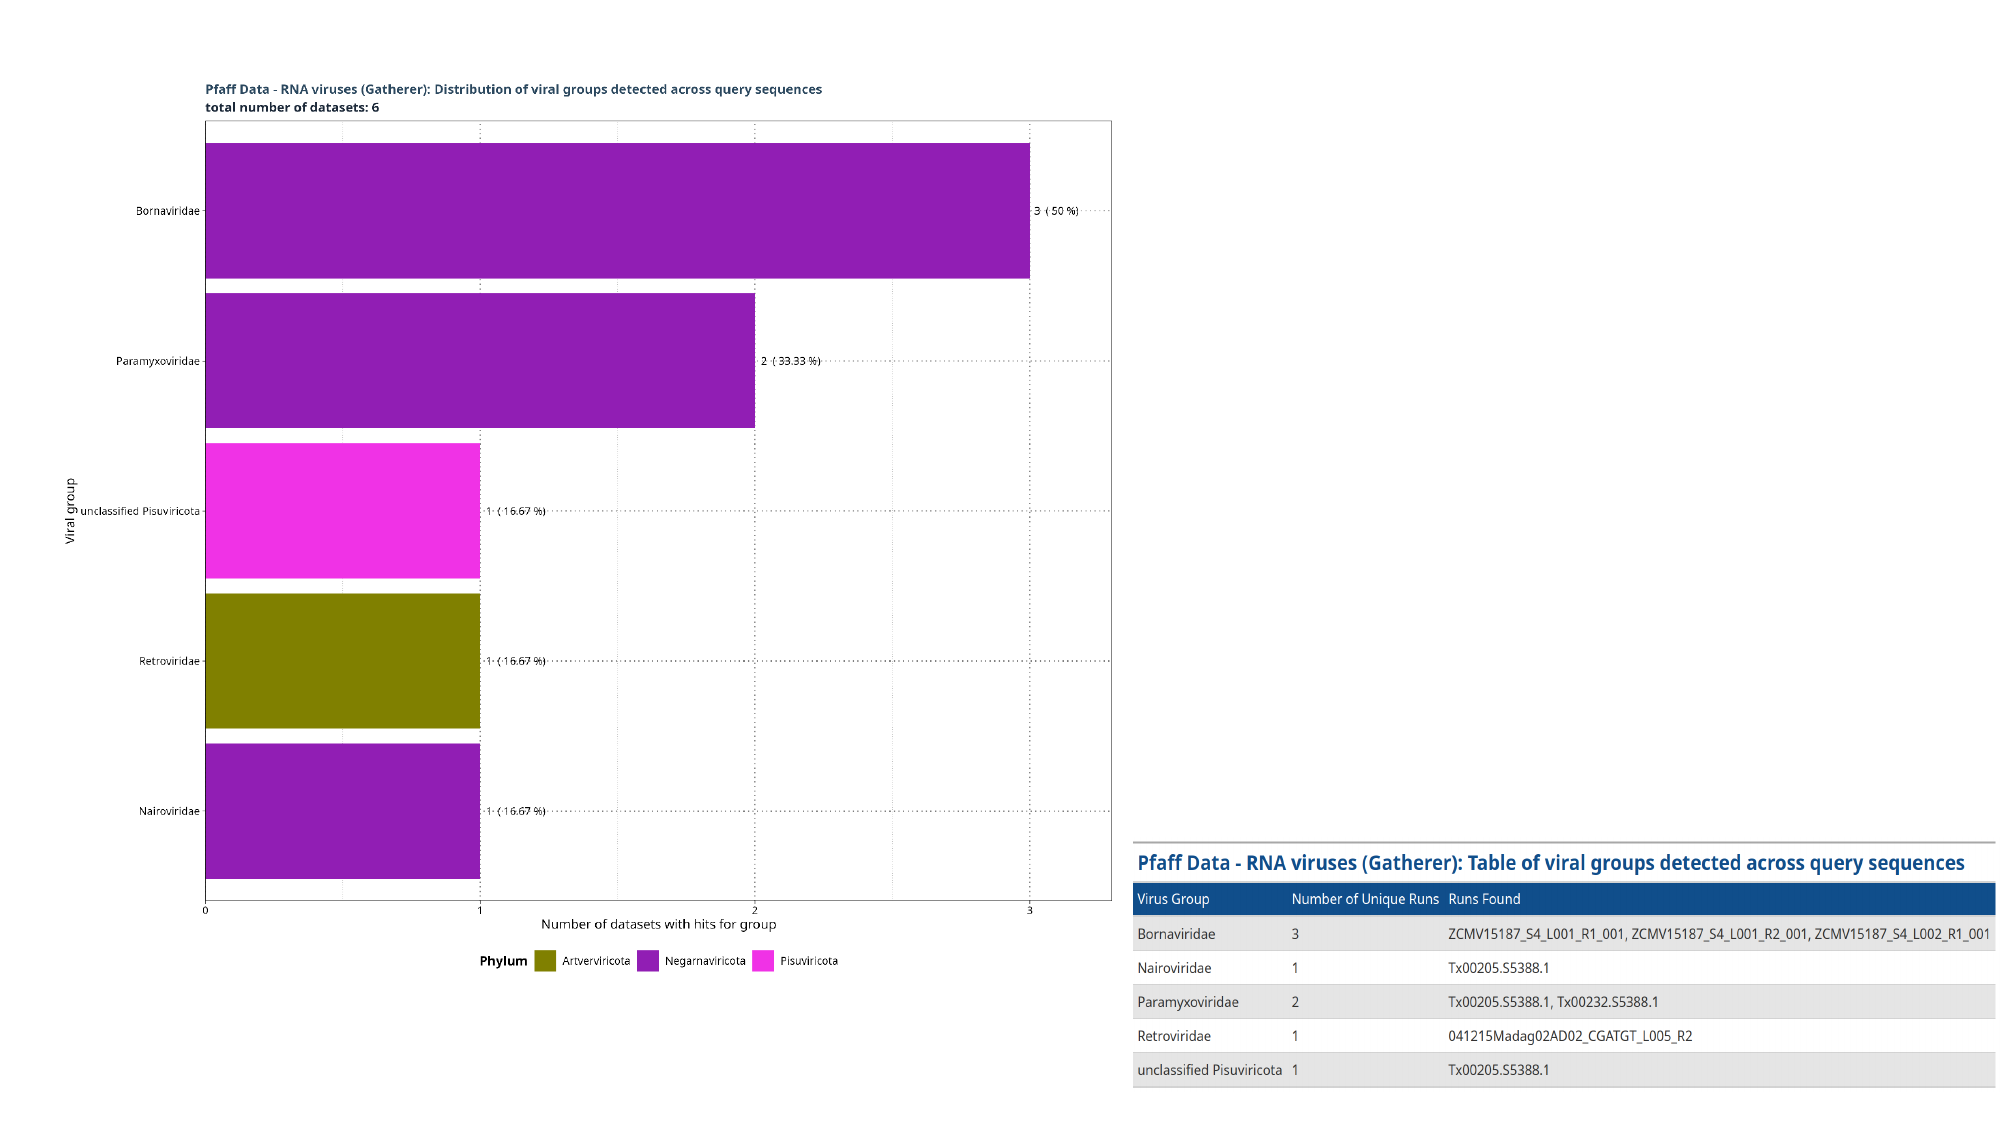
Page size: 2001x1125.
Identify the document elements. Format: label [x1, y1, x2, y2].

picture [1128, 837, 2000, 1092]
picture [49, 69, 1127, 993]
